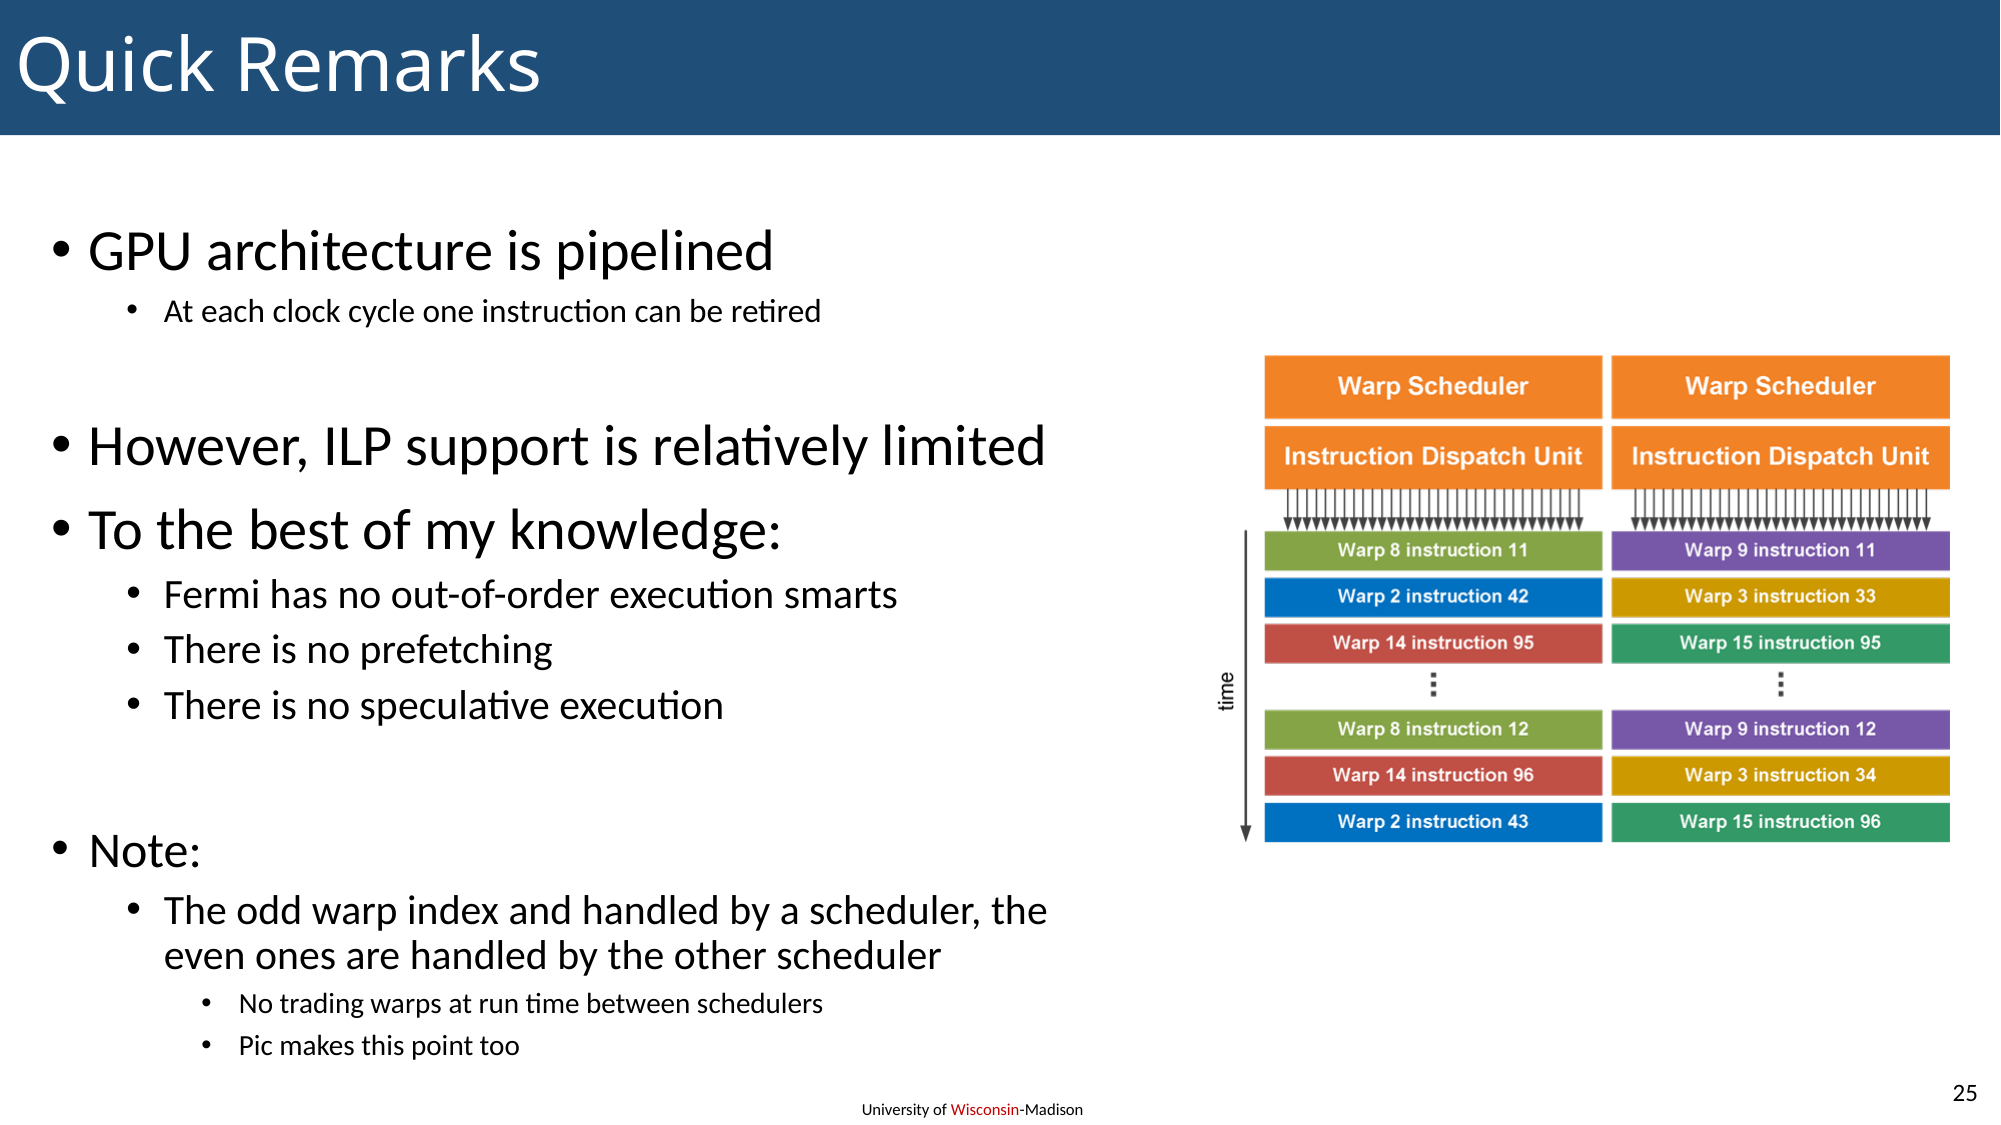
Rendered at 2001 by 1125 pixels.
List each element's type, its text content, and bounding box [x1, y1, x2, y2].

slide_number 25 [1879, 1069, 1994, 1114]
list GPU architecture is pipelined At each clock cycle one instruction can be retired However, ILP support is relatively limited To the best of my knowledge: Fermi has no out-of-order execution smarts There is no prefetching There is no speculative execution Note: The odd warp index and handled by a scheduler, the even ones are handled by the other scheduler No trading warps at run time between schedulers Pic makes this point too [36, 212, 1148, 1042]
title Quick Remarks [0, 0, 2000, 136]
picture [1217, 352, 1953, 852]
